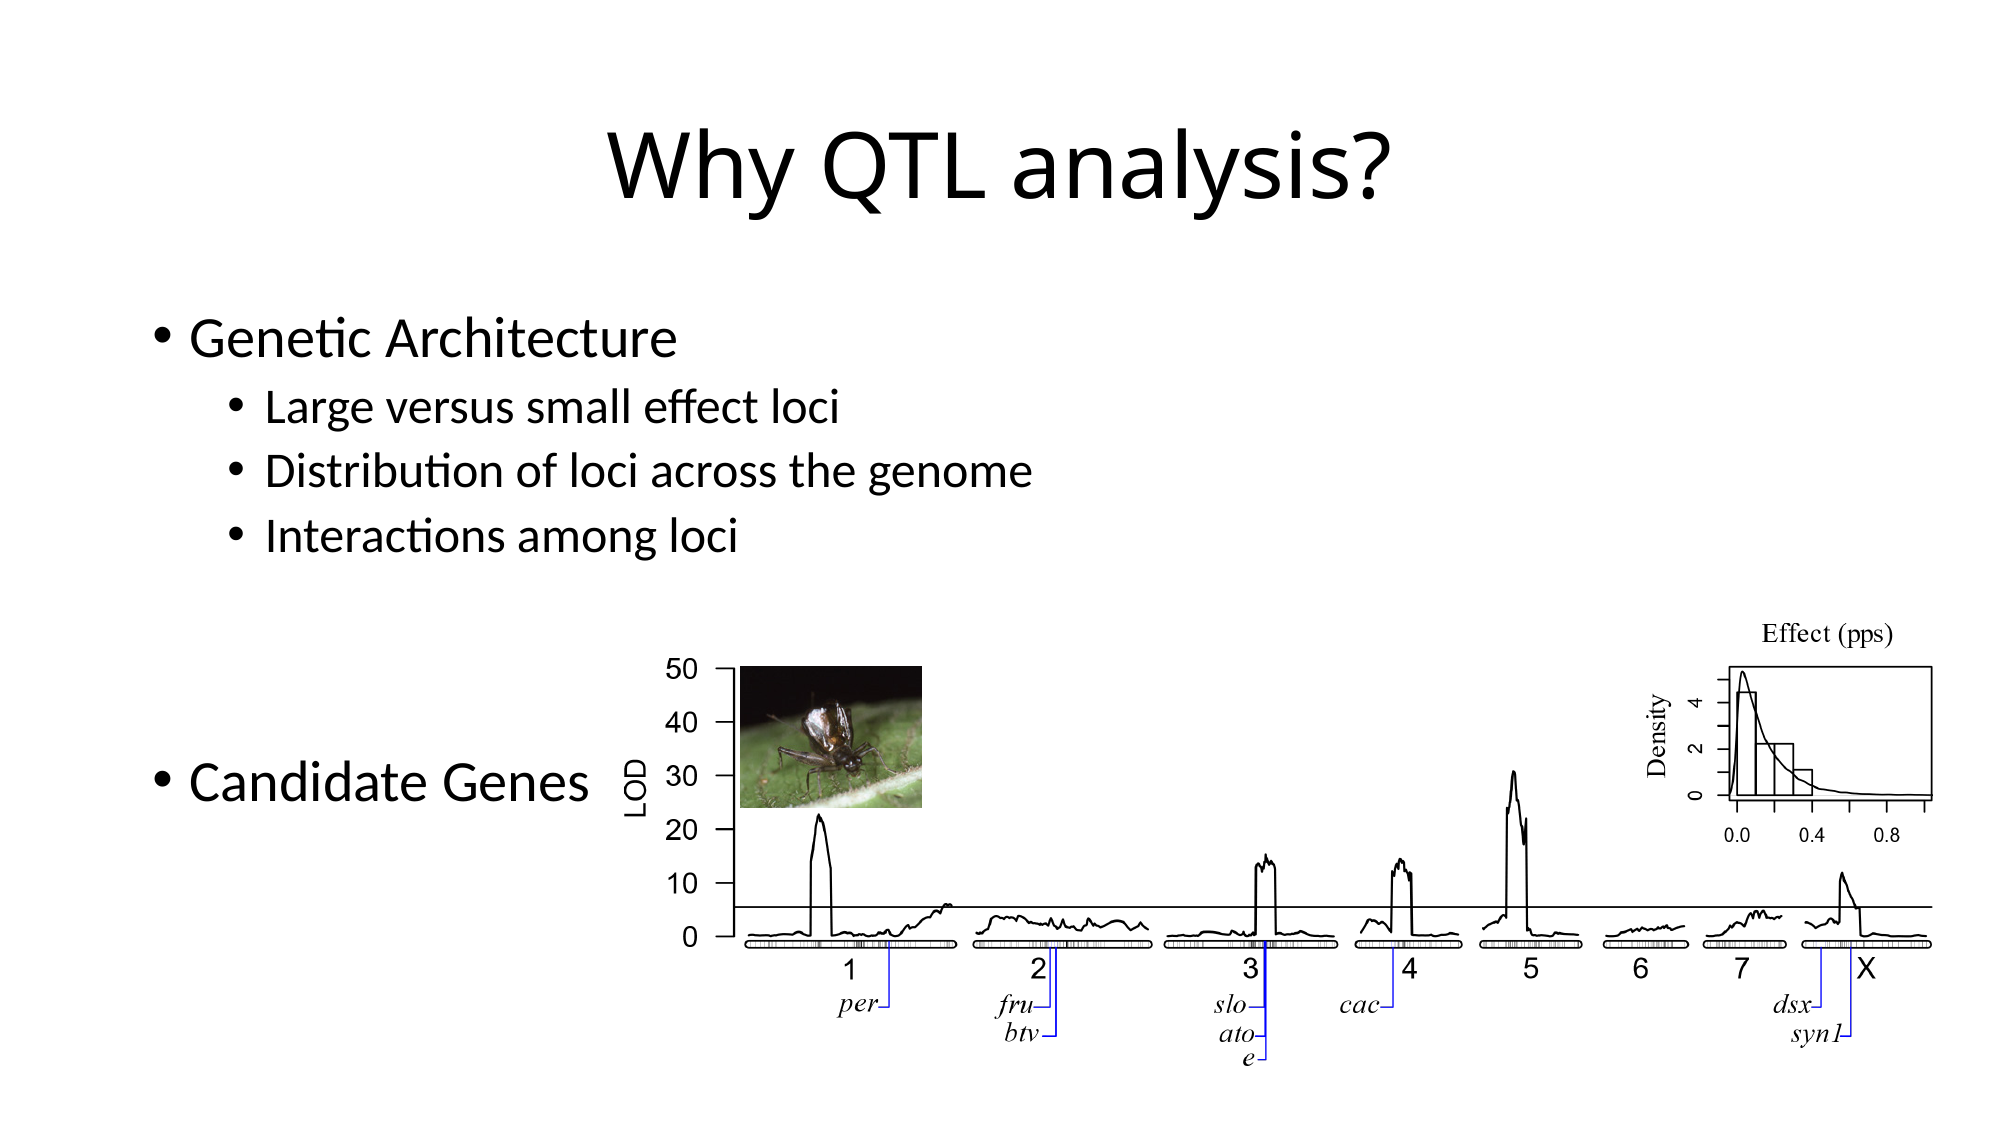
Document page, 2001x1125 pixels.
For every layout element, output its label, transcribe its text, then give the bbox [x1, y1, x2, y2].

title Why QTL analysis? [137, 59, 1863, 278]
picture [624, 623, 1933, 1066]
list Genetic Architecture Large versus small effect loci Distribution of loci across the genome Interactions among loci Candidate Genes [137, 299, 1863, 1014]
